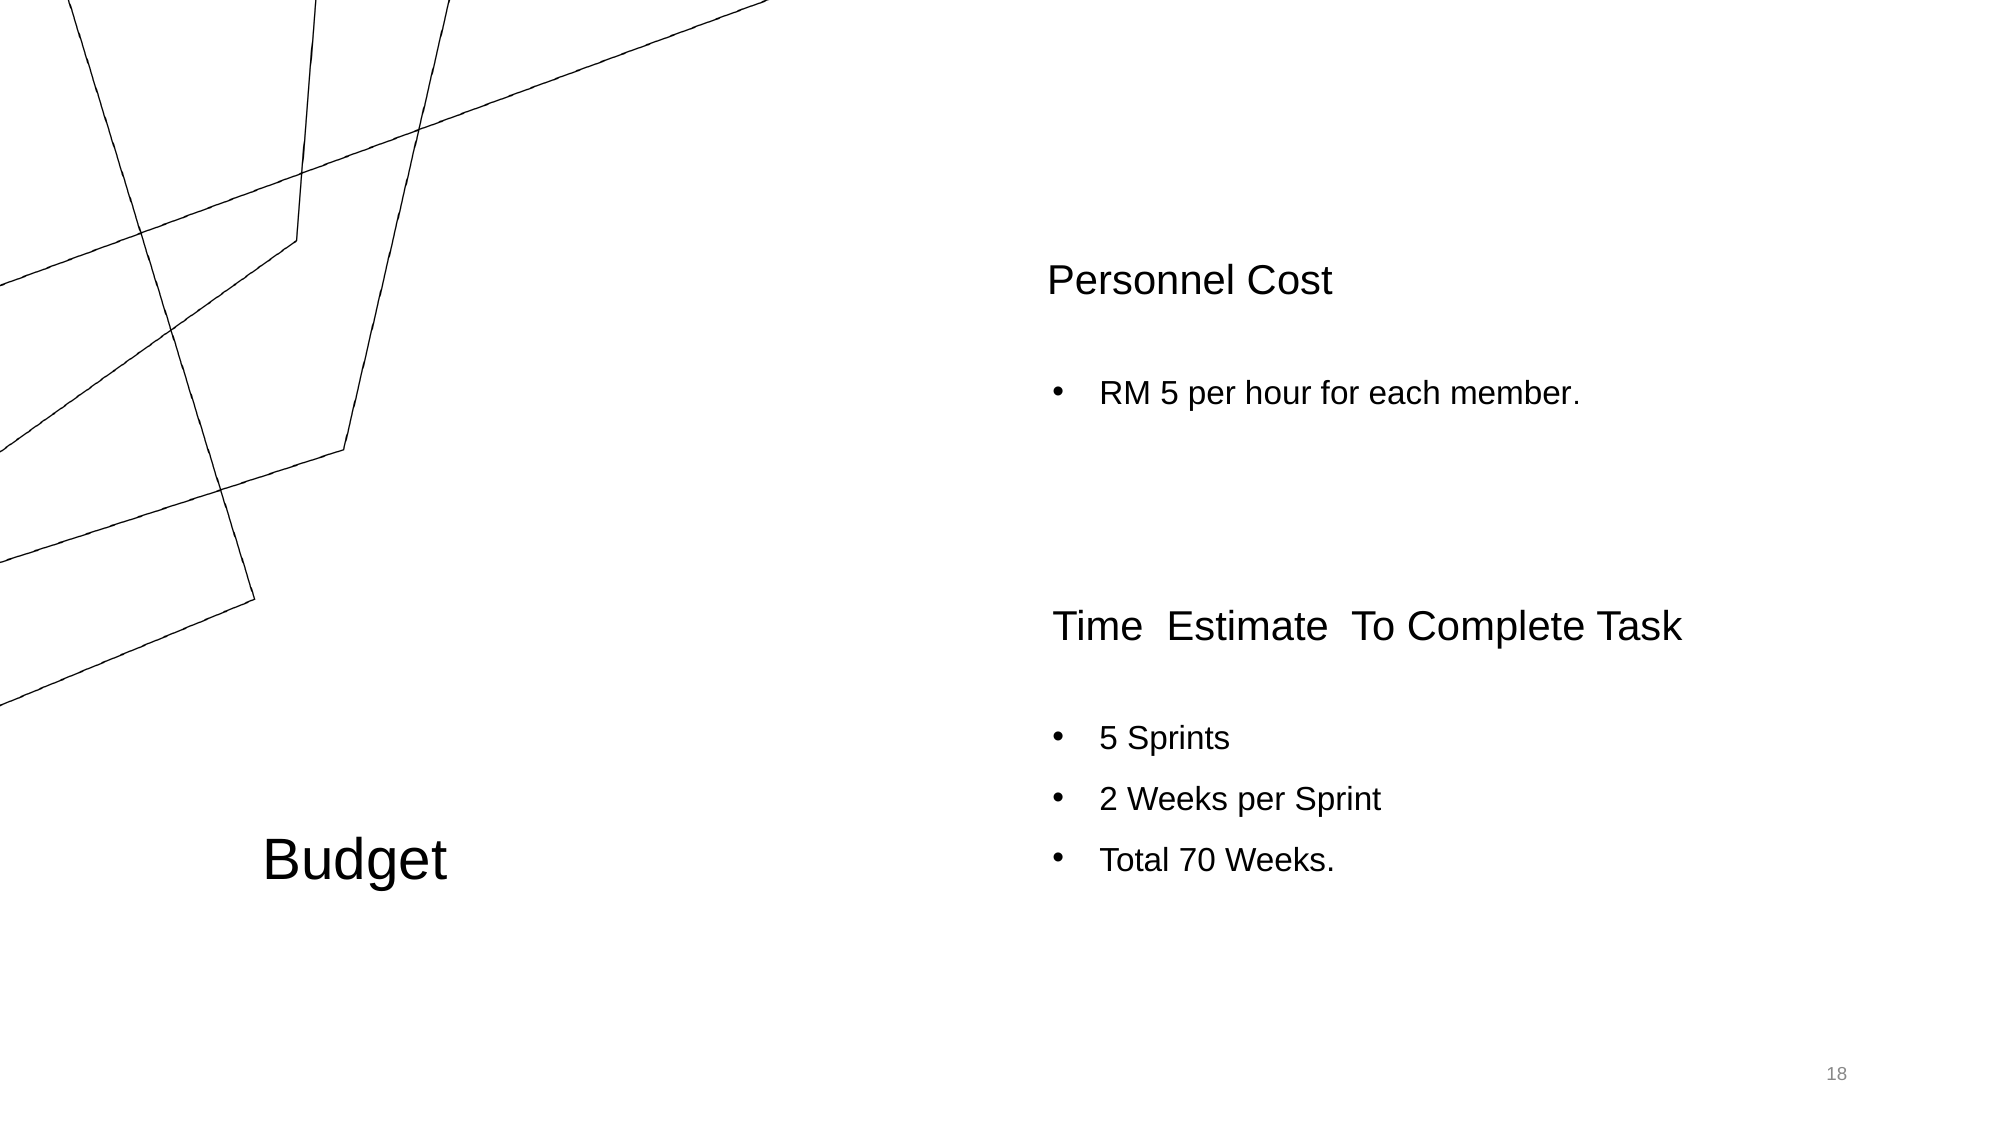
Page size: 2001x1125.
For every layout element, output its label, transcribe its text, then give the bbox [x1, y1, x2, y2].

title Budget [247, 681, 763, 900]
list Time Estimate To Complete Task [999, 596, 1892, 708]
list RM 5 per hour for each member. [999, 363, 1892, 486]
list 5 Sprints 2 Weeks per Sprint Total 70 Weeks. [999, 708, 1892, 1002]
picture [0, 0, 803, 720]
slide_number 18 [1755, 1042, 1863, 1103]
list Personnel Cost [971, 251, 1863, 364]
